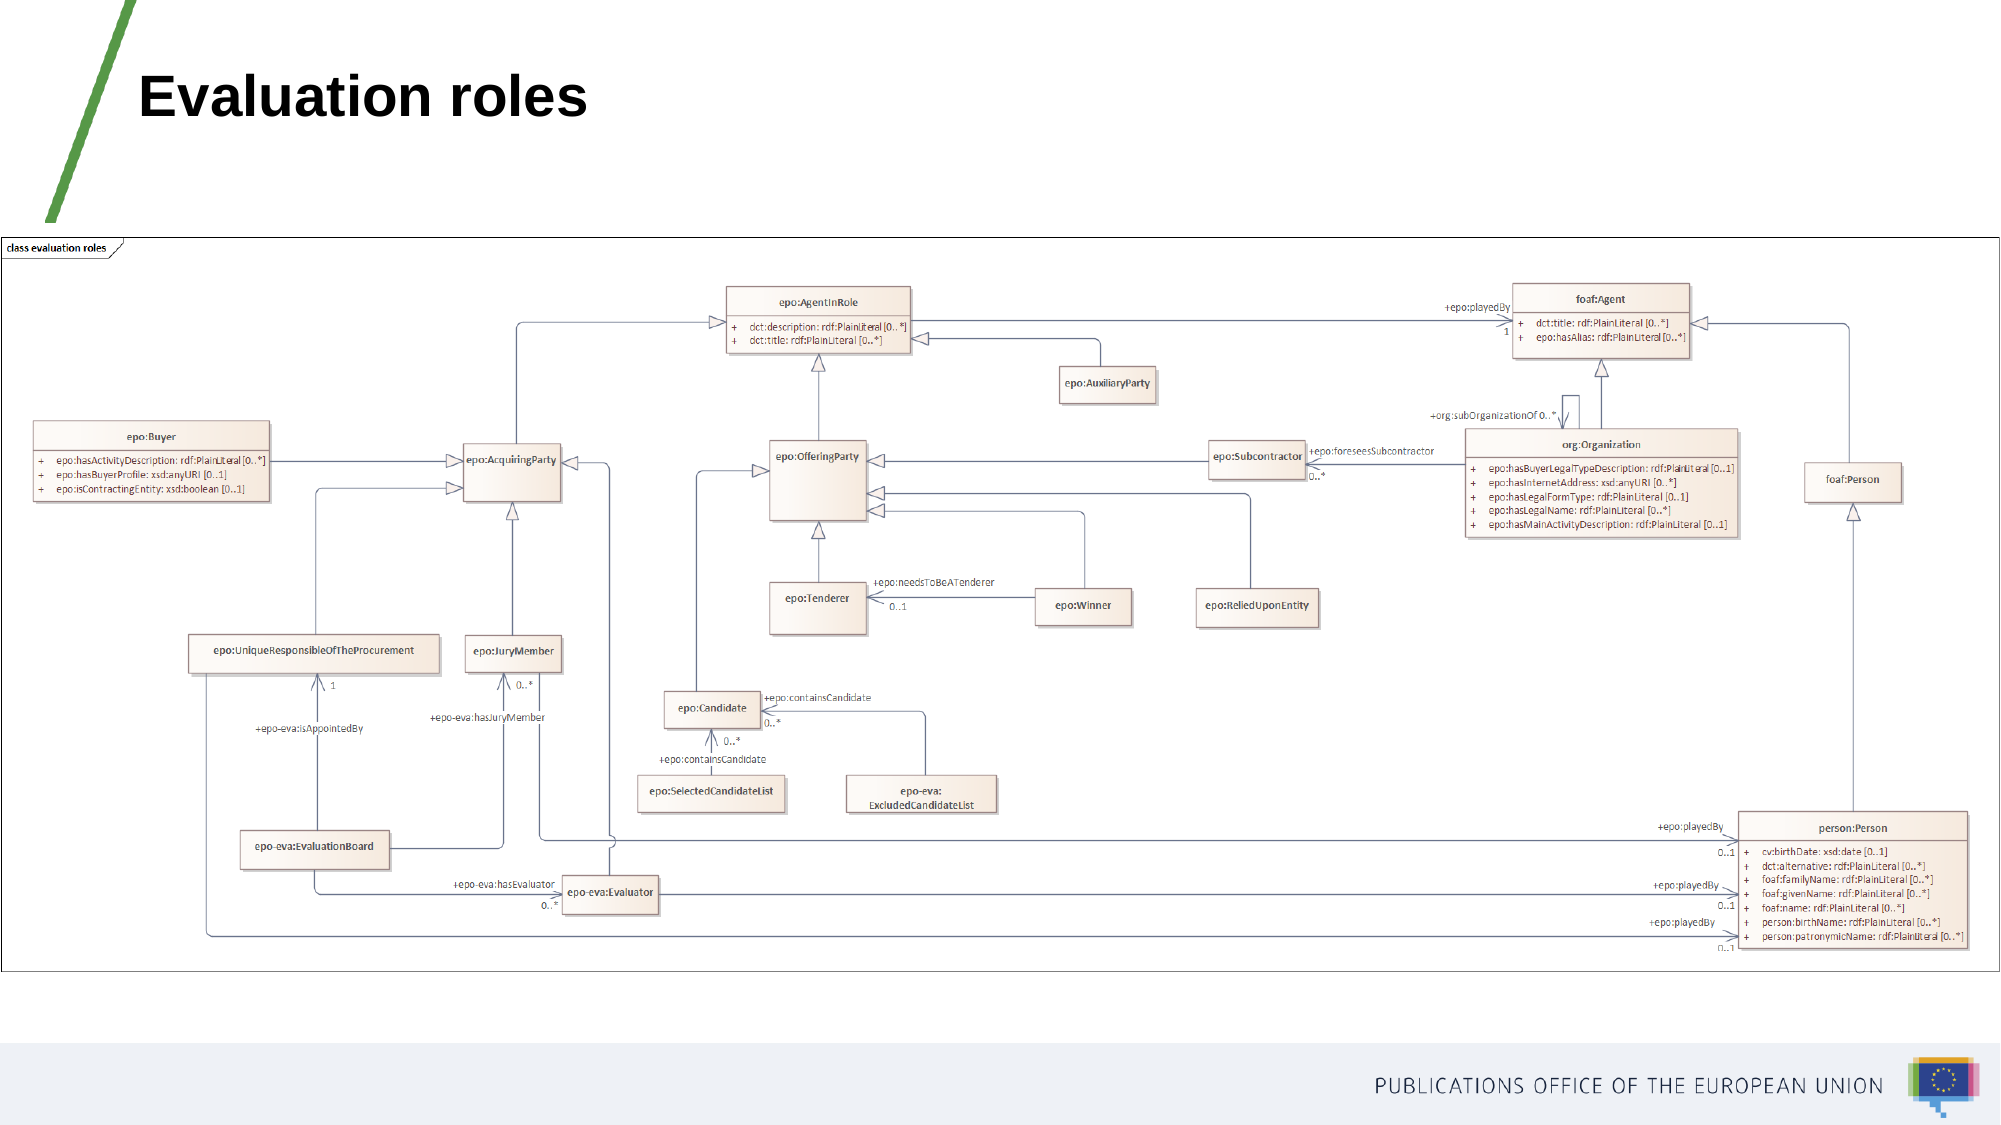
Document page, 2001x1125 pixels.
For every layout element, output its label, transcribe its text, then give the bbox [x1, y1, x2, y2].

text_box Evaluation roles [138, 31, 1861, 130]
picture [0, 0, 2001, 1125]
